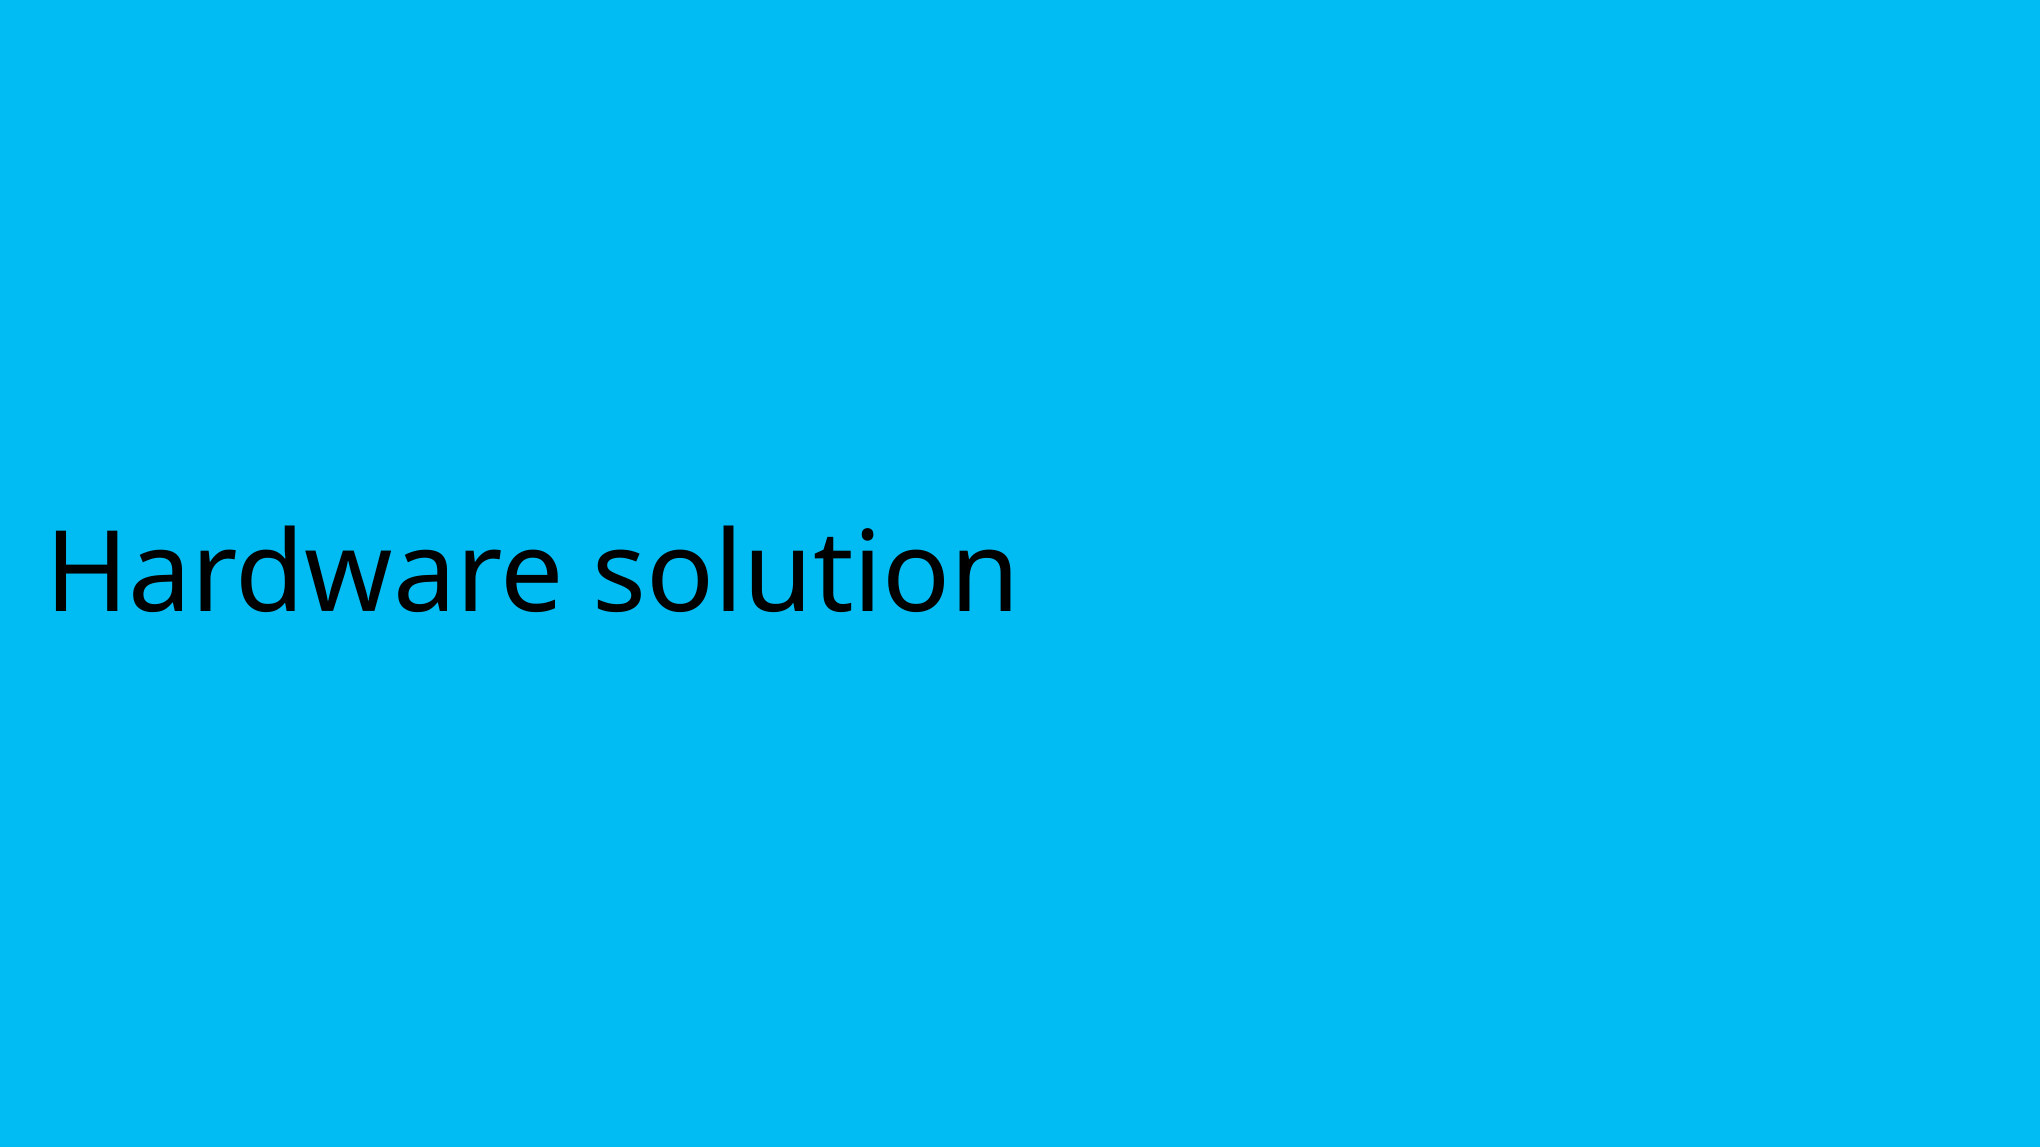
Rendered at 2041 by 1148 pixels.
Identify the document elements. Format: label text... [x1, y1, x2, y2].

title Hardware solution [45, 498, 1996, 649]
